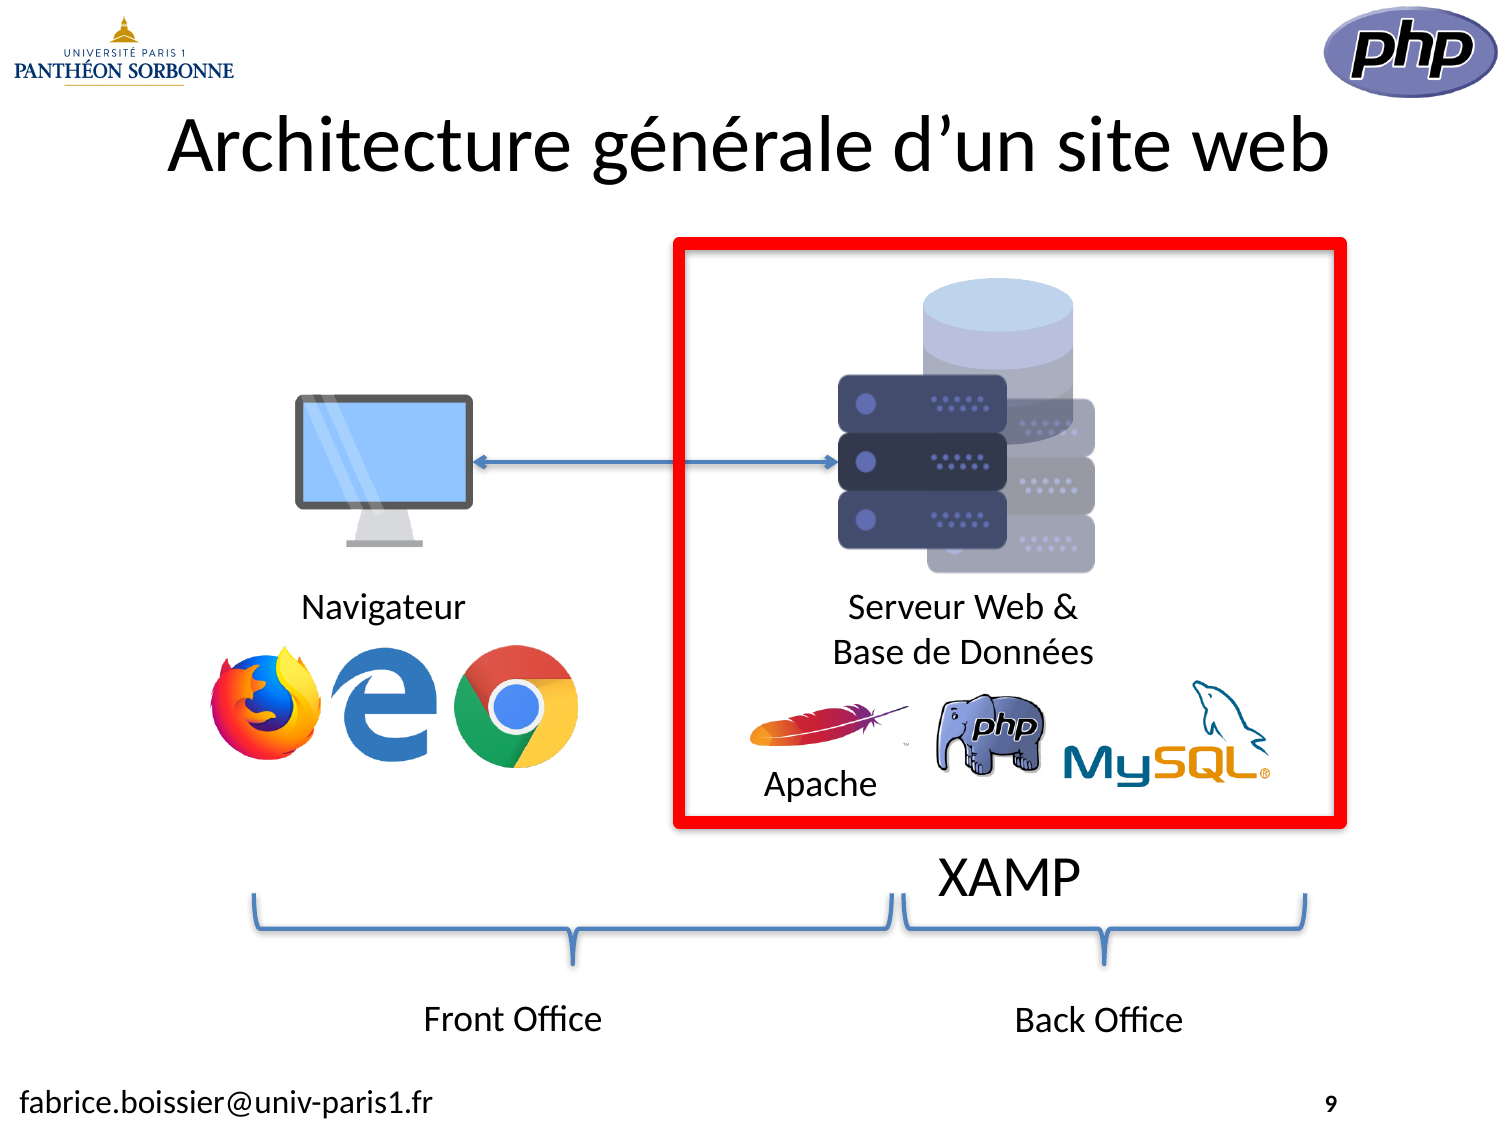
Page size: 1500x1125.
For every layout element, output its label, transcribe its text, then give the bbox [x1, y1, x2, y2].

title Architecture générale d’un site web [75, 45, 1425, 233]
picture [1321, 0, 1500, 119]
text_box [678, 243, 1341, 823]
picture [295, 373, 473, 551]
picture [1063, 680, 1270, 788]
text_box Back Office [999, 987, 1199, 1048]
text_box Front Office [408, 986, 618, 1046]
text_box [678, 398, 1099, 581]
slide_number 9 [1156, 1072, 1500, 1125]
picture [454, 644, 578, 768]
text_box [726, 703, 916, 813]
text_box [251, 893, 893, 967]
picture [0, 2, 248, 114]
picture [935, 680, 1046, 790]
picture [838, 373, 1095, 575]
text_box Navigateur [277, 574, 490, 634]
text_box [902, 916, 1306, 967]
picture [206, 644, 444, 764]
text_box XAMP [679, 831, 1341, 916]
